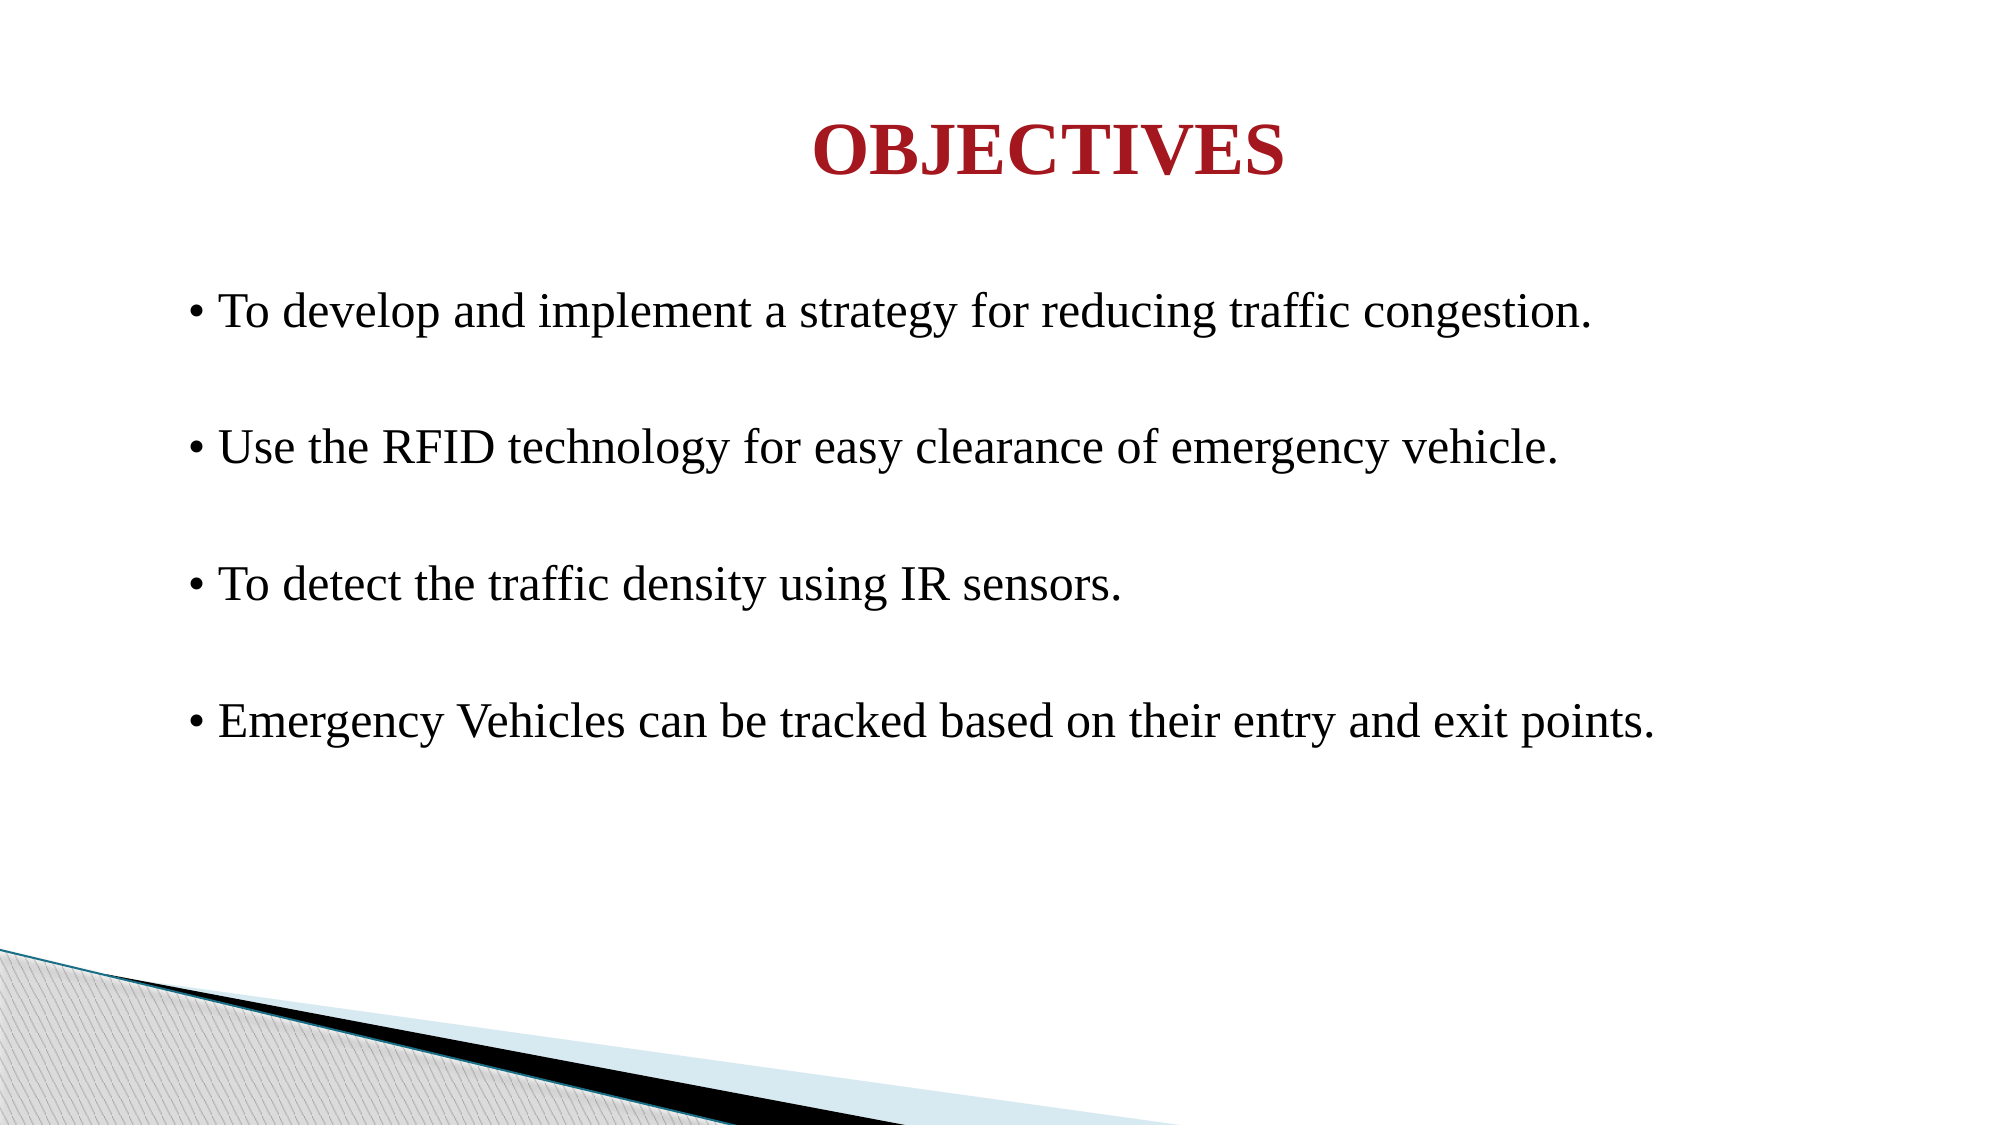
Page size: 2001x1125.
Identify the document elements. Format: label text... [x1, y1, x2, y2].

title OBJECTIVES [210, 66, 1888, 224]
list • To develop and implement a strategy for reducing traffic congestion. • Use the RFID technology for easy clearance of emergency vehicle. • To detect the traffic density using IR sensors. • Emergency Vehicles can be tracked based on their entry and exit points. [173, 269, 1833, 974]
